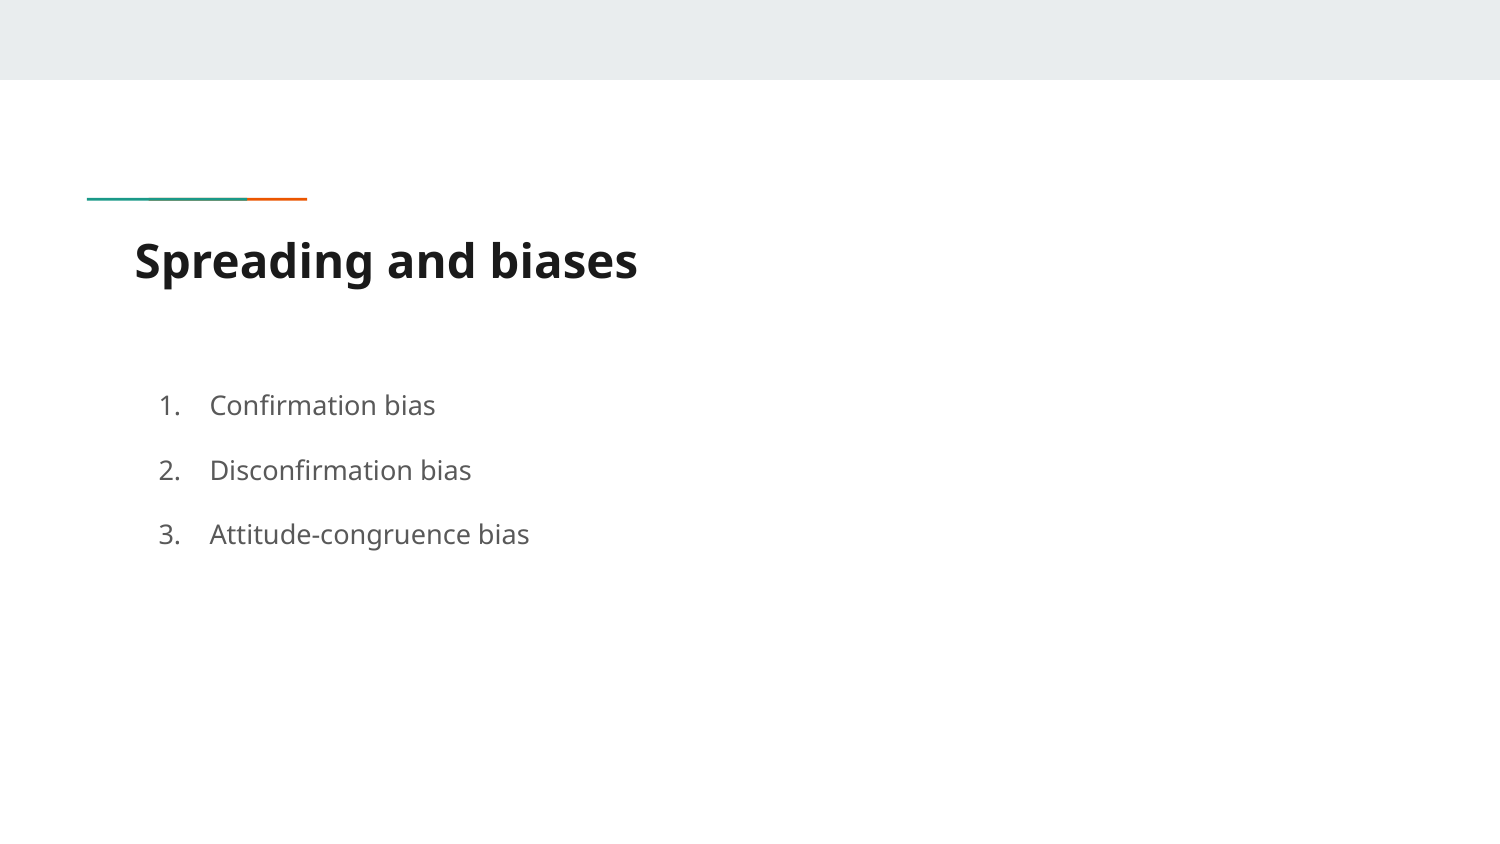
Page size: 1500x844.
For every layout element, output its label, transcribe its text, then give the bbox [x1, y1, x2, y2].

list Confirmation bias Disconfirmation bias Attitude-congruence bias [119, 341, 1381, 712]
title Spreading and biases [119, 216, 1381, 305]
